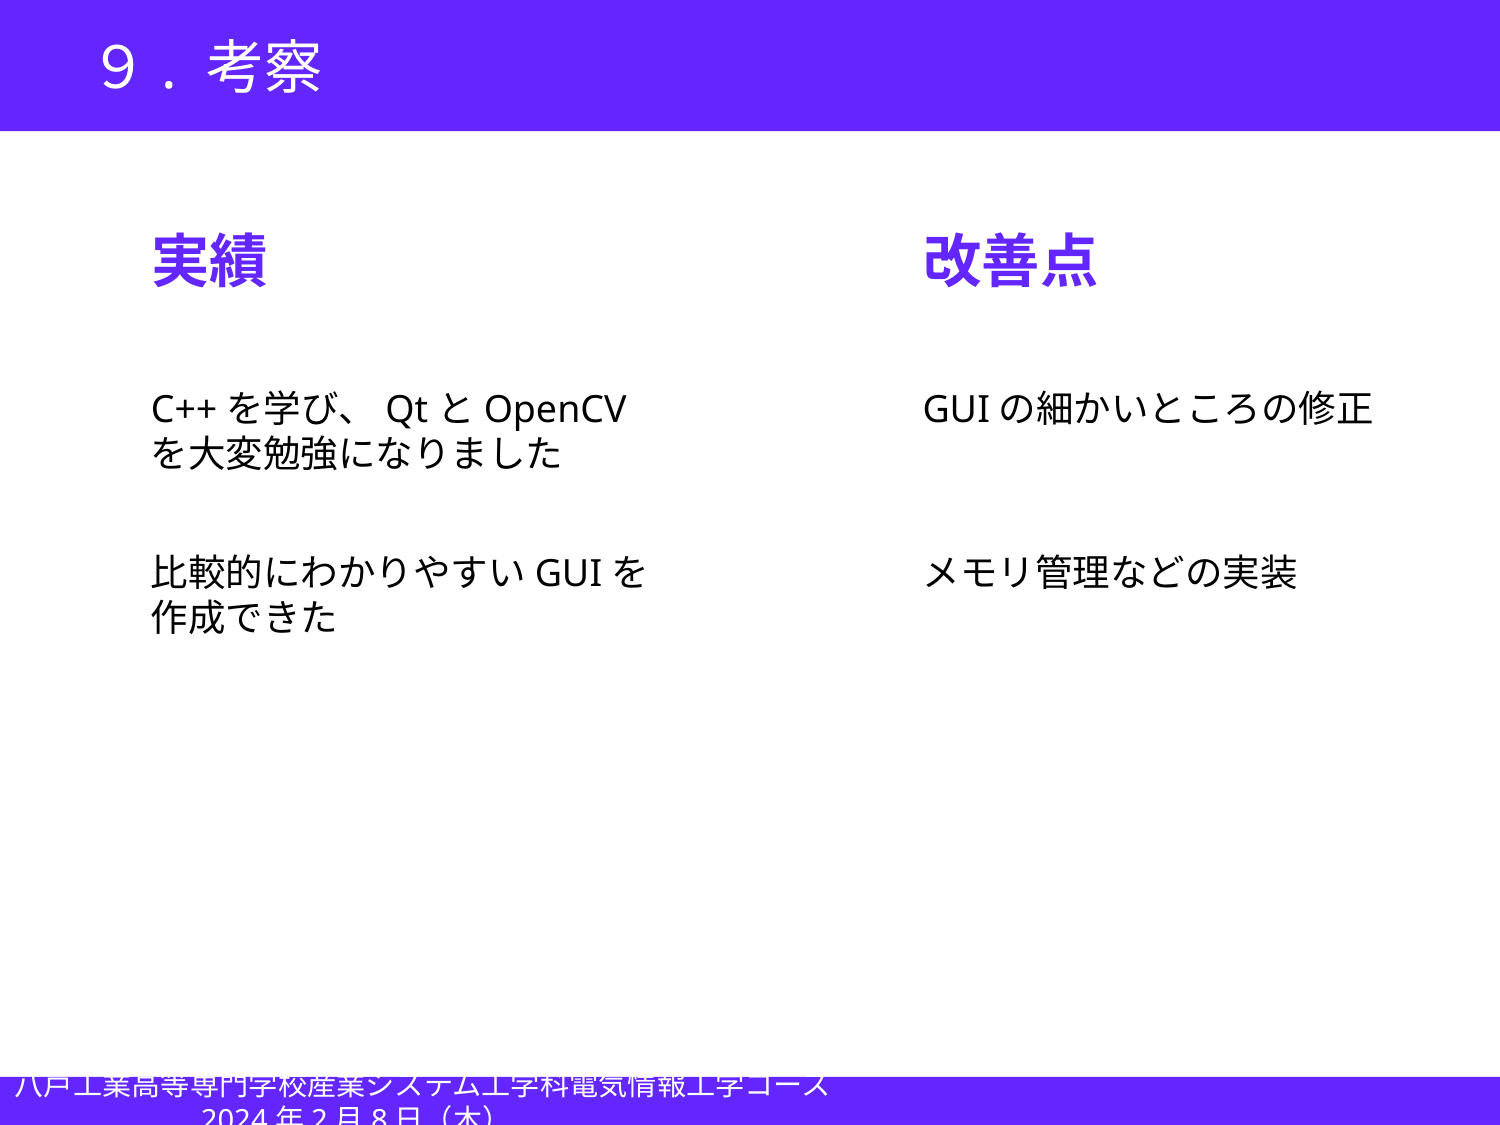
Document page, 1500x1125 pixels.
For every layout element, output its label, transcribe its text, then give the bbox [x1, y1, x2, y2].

text_box 比較的にわかりやすいGUIを作成できた [136, 541, 686, 647]
text_box ９. 考察 [0, 0, 1500, 132]
text_box C++を学び、QtとOpenCVを大変勉強になりました [136, 378, 686, 483]
text_box 改善点 [908, 217, 1114, 302]
text_box メモリ管理などの実装 [907, 541, 1458, 602]
text_box GUIの細かいところの修正 [907, 378, 1458, 438]
text_box 実績 [136, 216, 284, 301]
text_box 八戸工業高等専門学校産業システム工学科電気情報工学コース 2024年2月8日（木） [0, 1076, 1500, 1125]
